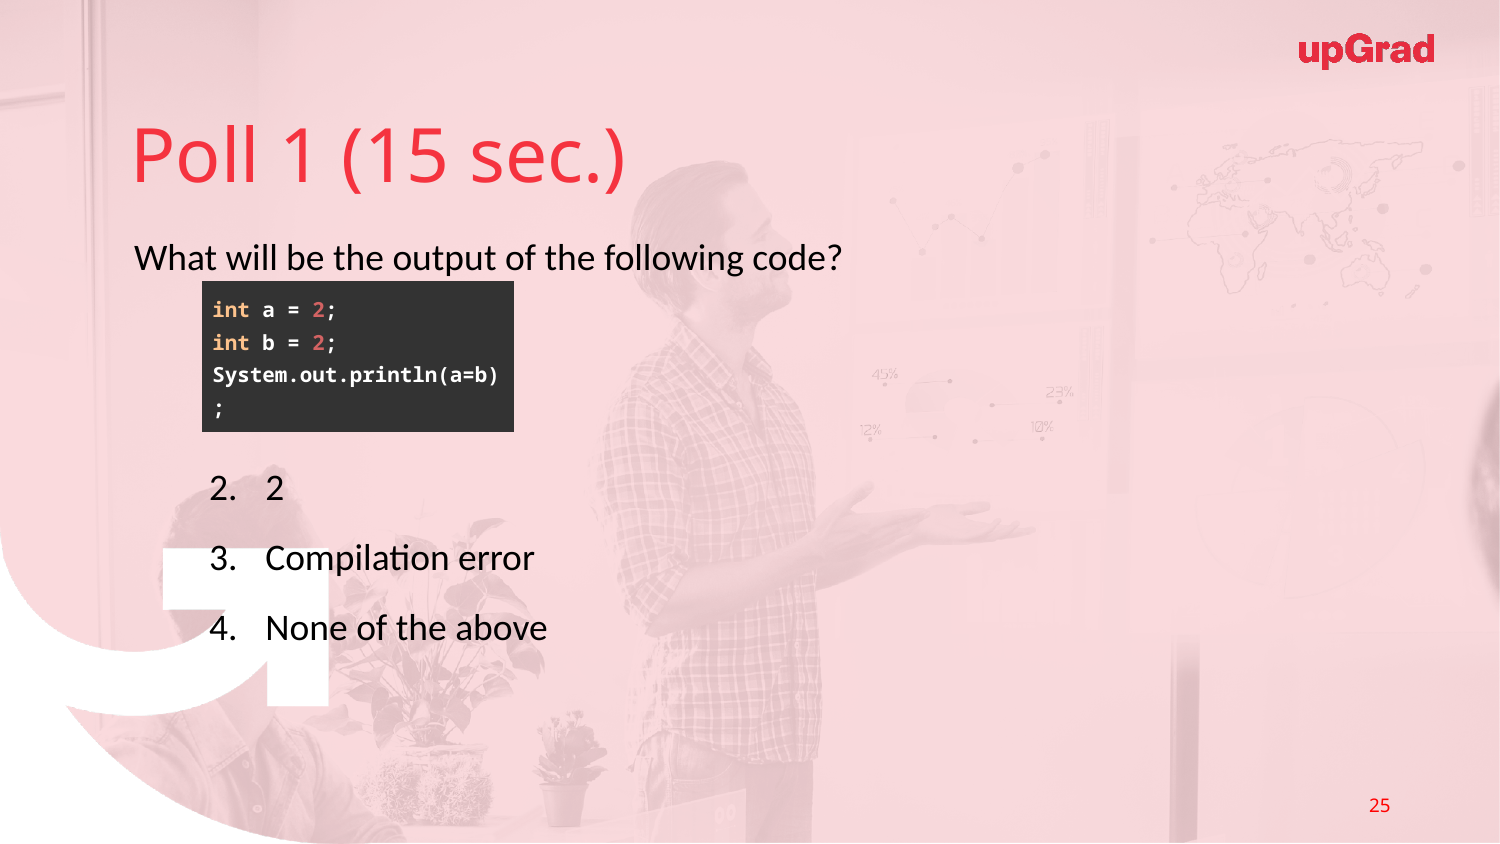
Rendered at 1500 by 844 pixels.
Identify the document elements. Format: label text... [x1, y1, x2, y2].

text_box 25 [1068, 782, 1406, 828]
text_box Poll 1 (15 sec.) [119, 49, 1021, 225]
text_box [0, 0, 1500, 844]
text_box What will be the output of the following code? True 2 Compilation error None of the above [119, 225, 1276, 712]
table_header int a = 2; int b = 2; System.out.println(a=b); [202, 281, 514, 432]
picture [1299, 33, 1434, 70]
